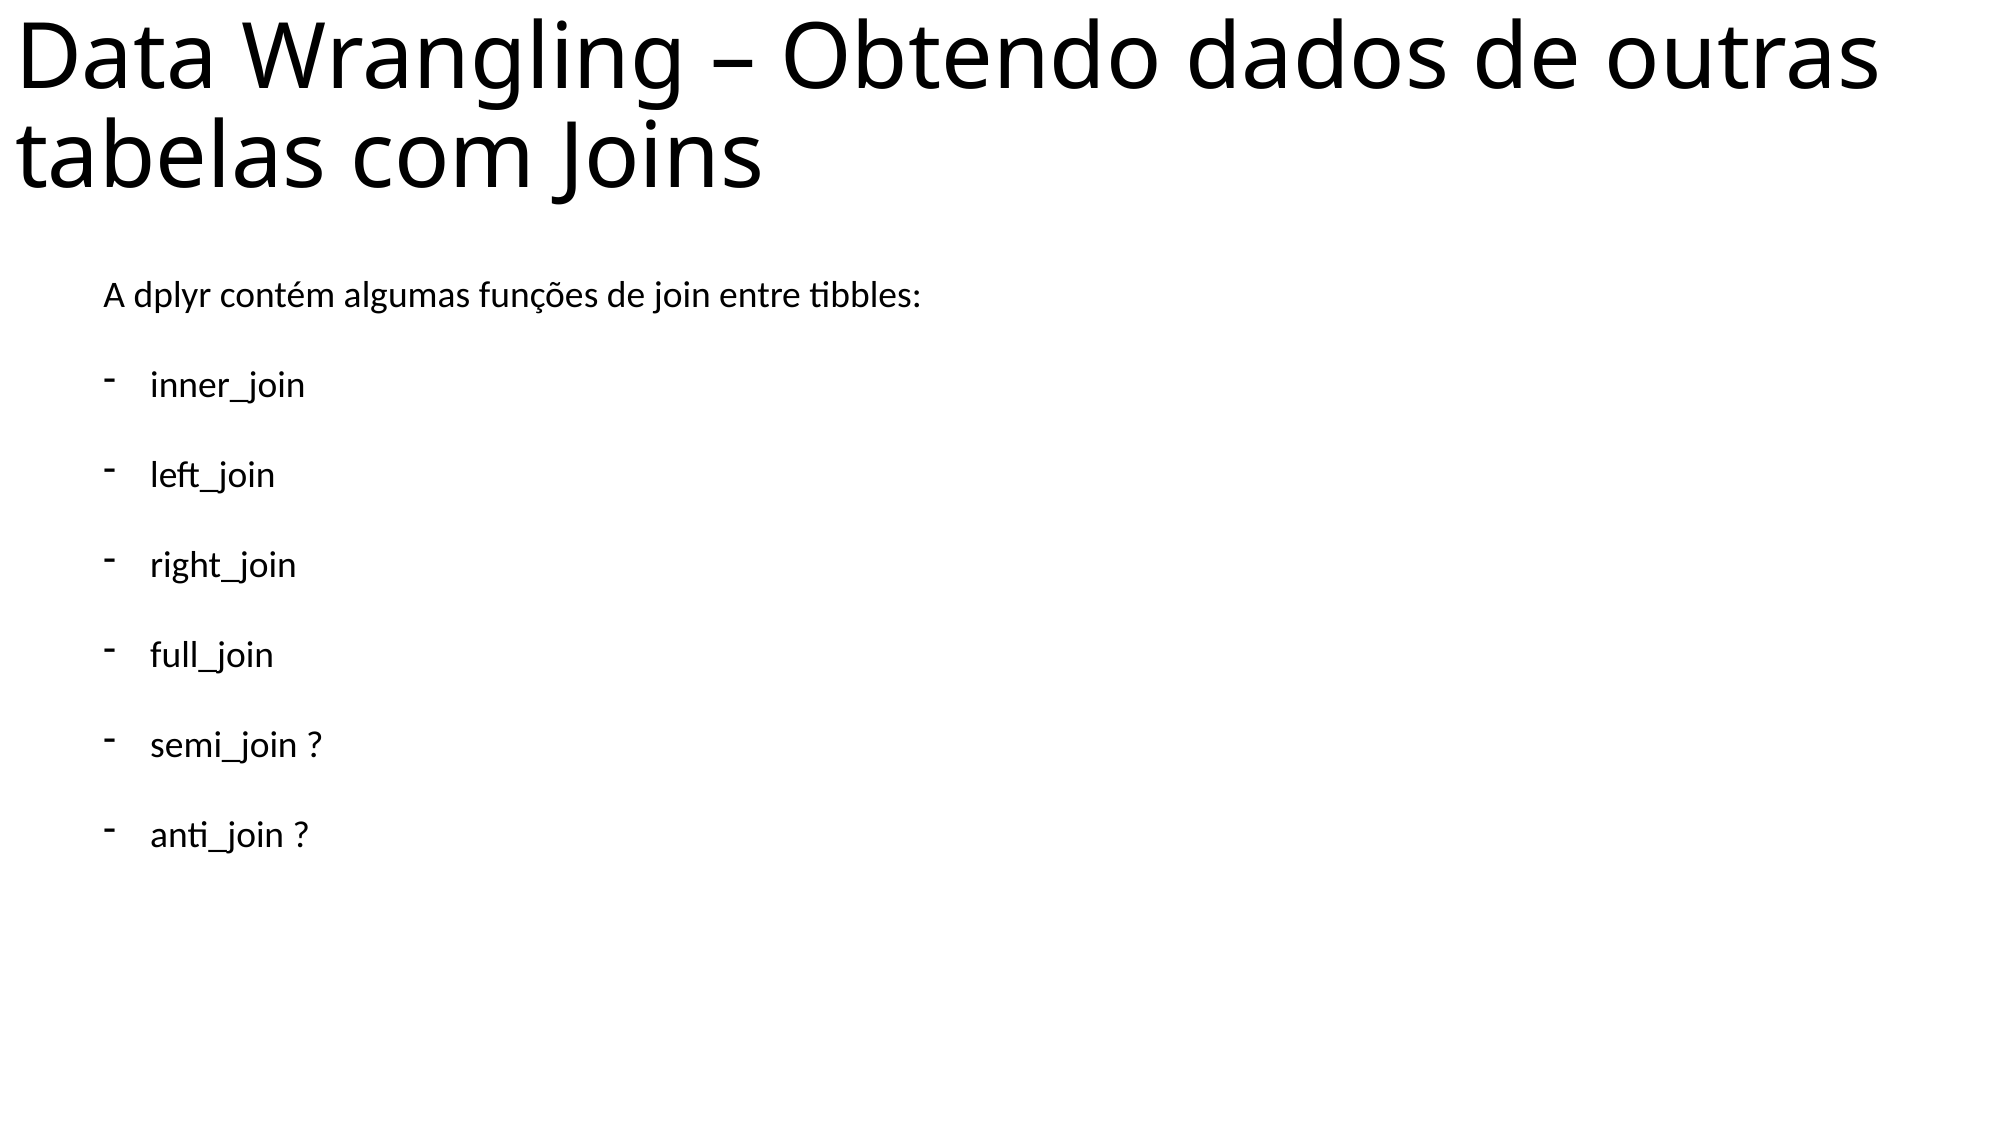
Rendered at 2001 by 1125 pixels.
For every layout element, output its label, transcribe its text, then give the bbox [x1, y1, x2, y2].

title Data Wrangling – Obtendo dados de outras tabelas com Joins [0, 0, 1982, 218]
text_box A dplyr contém algumas funções de join entre tibbles: inner_join left_join right_join full_join semi_join ? anti_join ? [88, 262, 938, 953]
